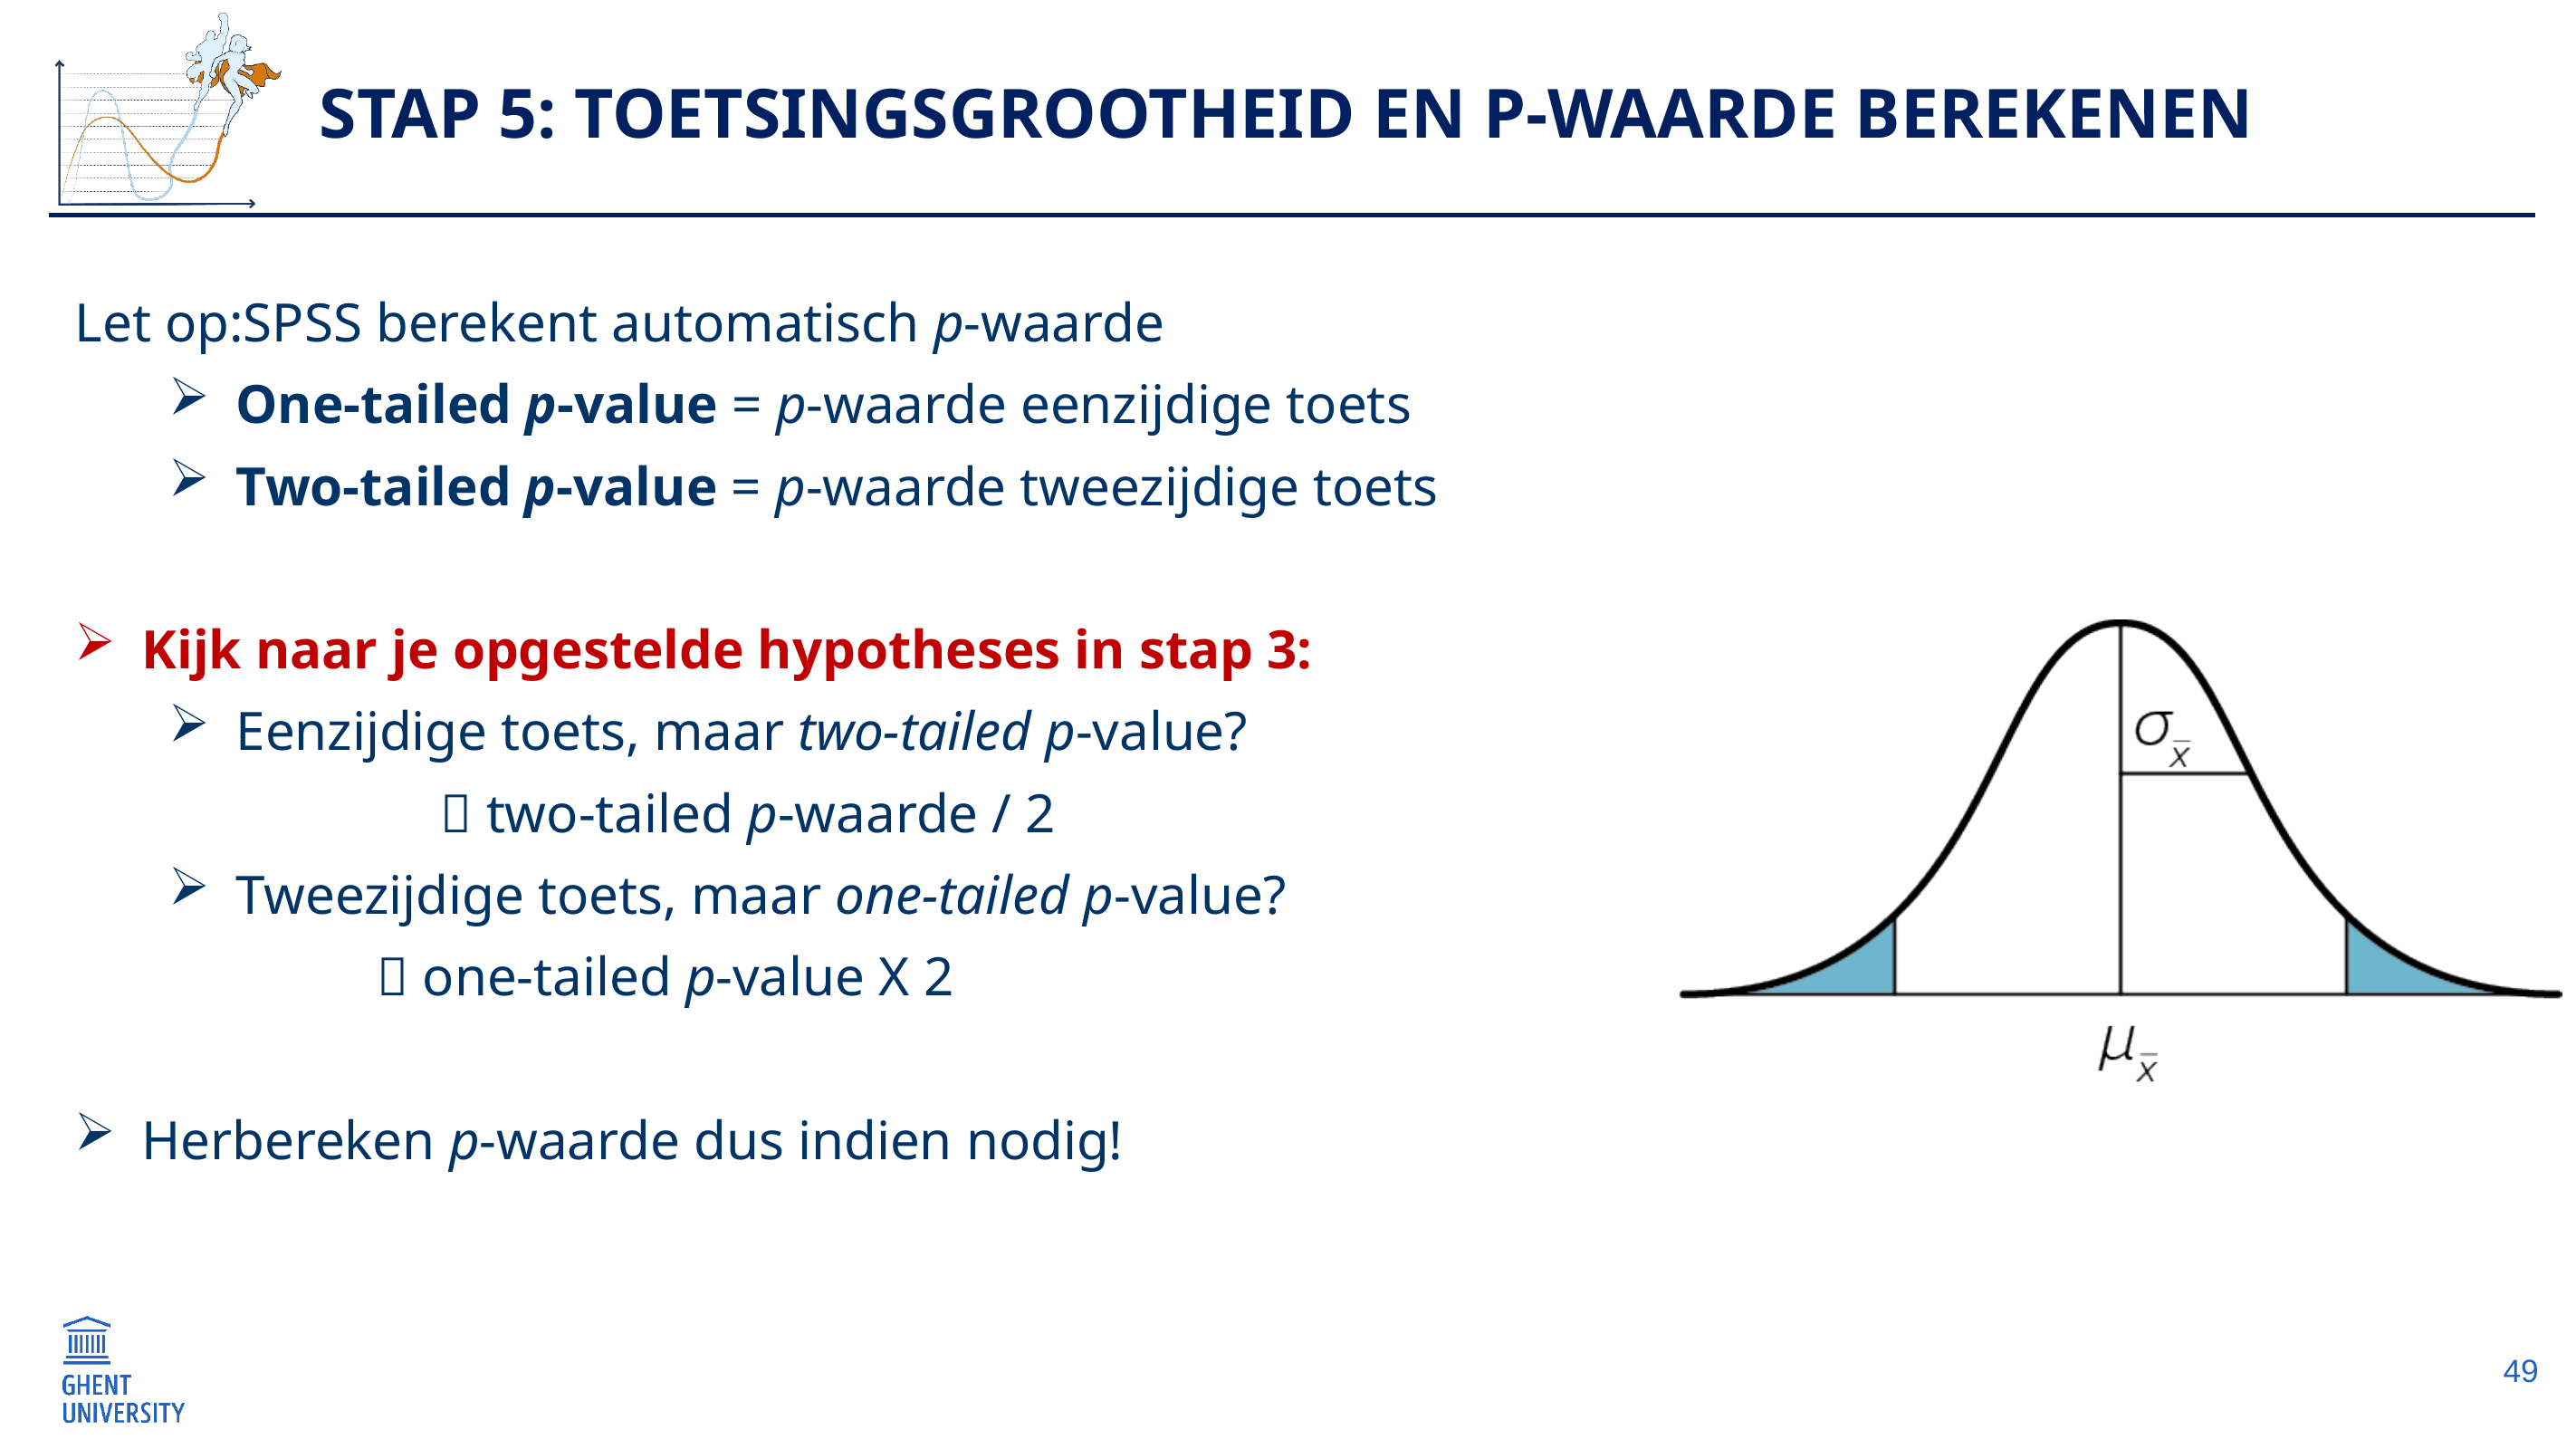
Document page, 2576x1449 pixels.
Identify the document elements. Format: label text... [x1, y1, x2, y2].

picture [5, 0, 306, 318]
slide_number 49 [2415, 1330, 2553, 1408]
picture [1663, 619, 2576, 1102]
list Let op:SPSS berekent automatisch p-waarde One-tailed p-value = p-waarde eenzijdige toets Two-tailed p-value = p-waarde tweezijdige toets Kijk naar je opgestelde hypotheses in stap 3: Eenzijdige toets, maar two-tailed p-value?  two-tailed p-waarde / 2 Tweezijdige toets, maar one-tailed p-value?  one-tailed p-value X 2 Herbereken p-waarde dus indien nodig! [48, 269, 2553, 1290]
title Stap 5: Toetsingsgrootheid en p-waarde berekenen [305, 18, 2527, 159]
picture [62, 1290, 411, 1449]
